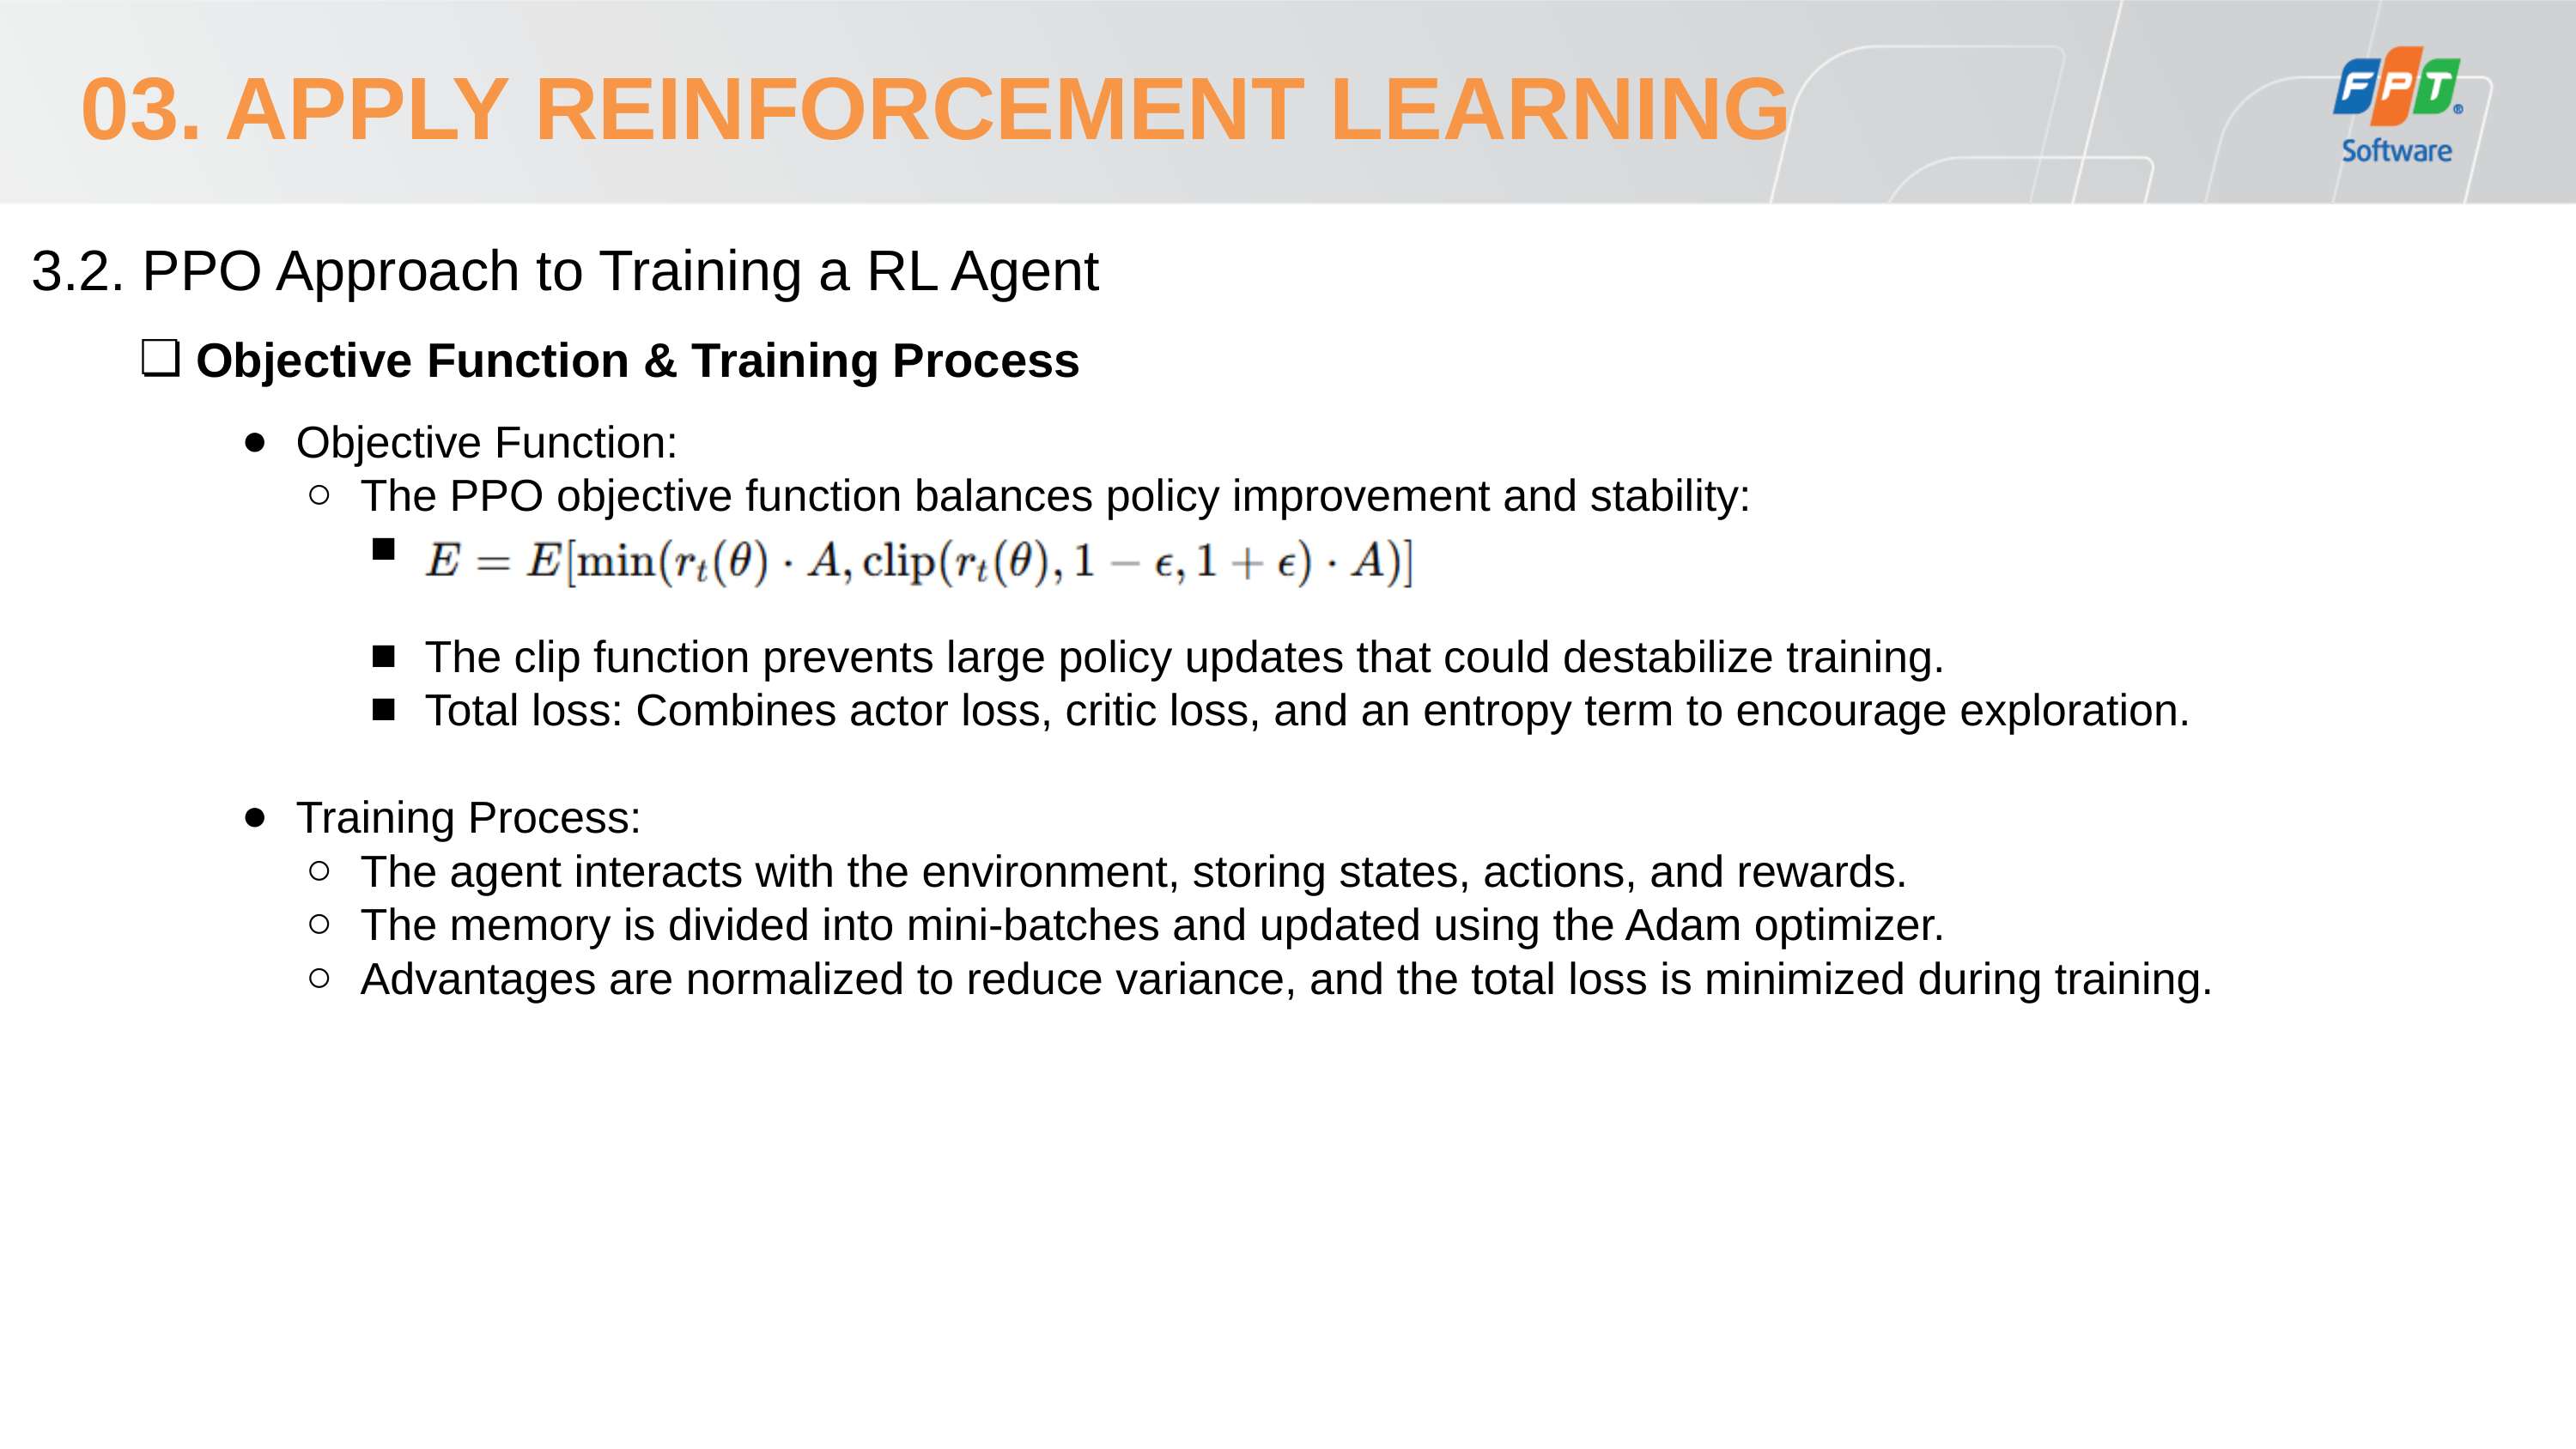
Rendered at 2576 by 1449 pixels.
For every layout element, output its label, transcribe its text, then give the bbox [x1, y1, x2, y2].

text_box [0, 0, 2576, 204]
text_box 03. APPLY REINFORCEMENT LEARNING [80, 30, 2242, 311]
picture [420, 520, 1418, 594]
text_box Objective Function & Training Process [118, 315, 2576, 400]
text_box 3.2. PPO Approach to Training a RL Agent [18, 220, 1274, 315]
text_box Objective Function: The PPO objective function balances policy improvement and stability: fd The clip function prevents large policy updates that could destabilize training. Total loss: Combines actor loss, critic loss, and an entropy term to encourage exploration. Training Process: The agent interacts with the environment, storing states, actions, and rewards. The memory is divided into mini-batches and updated using the Adam optimizer. Advantages are normalized to reduce variance, and the total loss is minimized during training. [218, 400, 2576, 1016]
